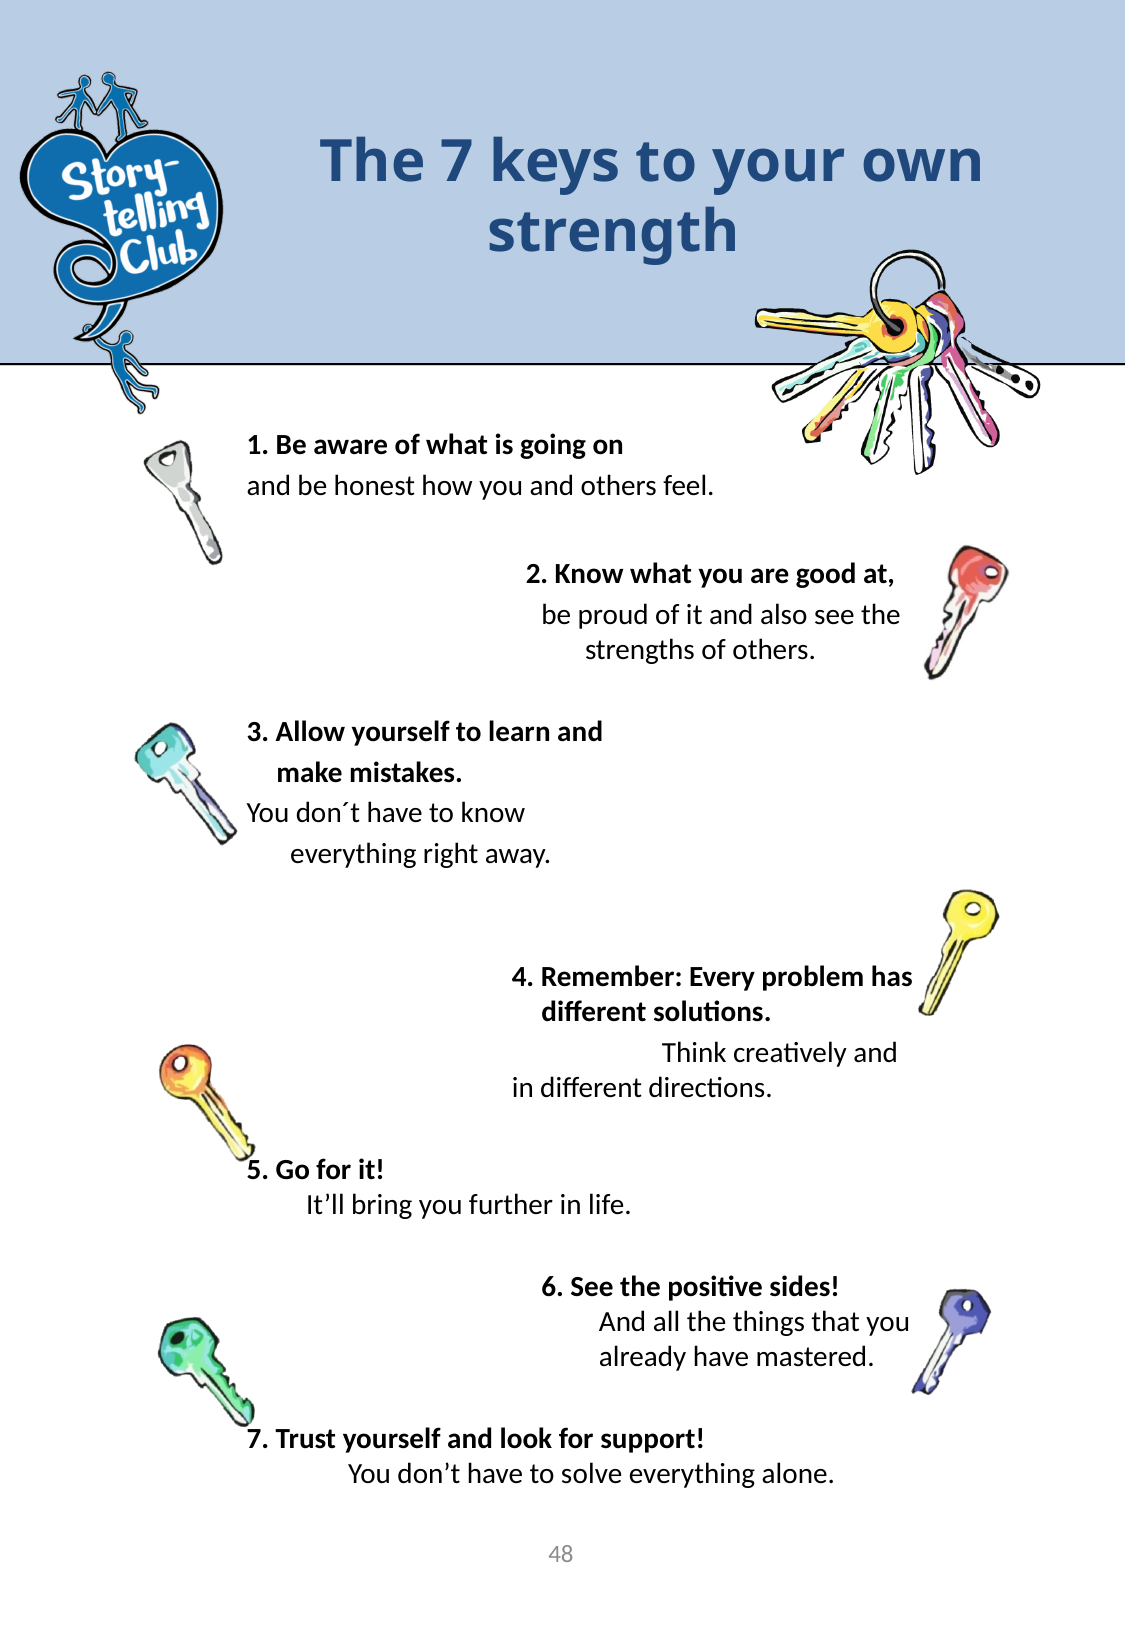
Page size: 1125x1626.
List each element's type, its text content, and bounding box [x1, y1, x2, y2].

picture [872, 872, 1027, 1037]
picture [885, 1273, 1011, 1411]
picture [115, 707, 271, 872]
picture [135, 1025, 285, 1185]
picture [727, 132, 1065, 492]
picture [880, 529, 1037, 697]
list 1. Be aware of what is going on and be honest how you and others feel. 2. Know what you are good at, be proud of it and also see the strengths of others. 3. Allow yourself to learn and make mistakes. You don´t have to know everything right away. 4. Remember: Every problem has different solutions. Think creatively and in different directions. 5. Go for it! It’ll bring you further in life. 6. See the positive sides! And all the things that you already have mastered. 7. Trust yourself and look for support! You don’t have to solve everything alone. [231, 418, 929, 1557]
picture [113, 417, 273, 594]
text_box The 7 keys to your own strength [249, 91, 1094, 295]
text_box [0, 177, 10, 363]
text_box [0, 0, 1125, 362]
picture [0, 45, 277, 434]
slide_number 48 [326, 1509, 589, 1596]
picture [134, 1296, 287, 1457]
